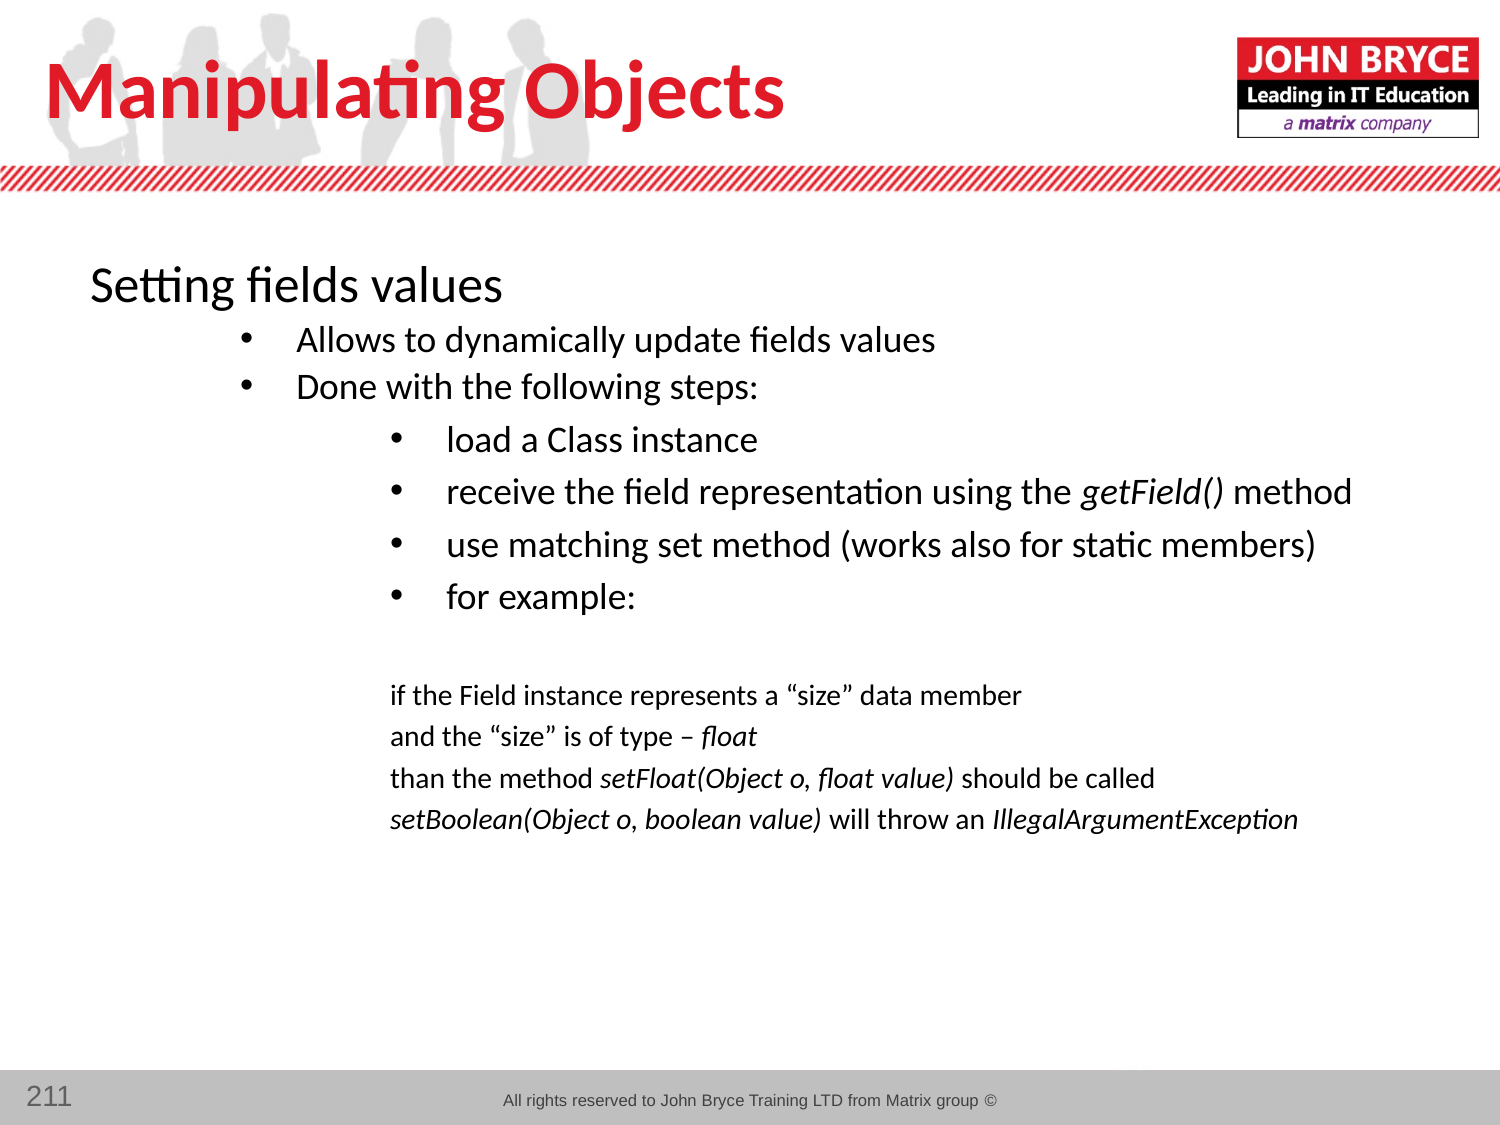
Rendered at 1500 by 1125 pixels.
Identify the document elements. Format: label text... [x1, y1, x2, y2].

list Setting fields values Allows to dynamically update fields values Done with the following steps: load a Class instance receive the field representation using the getField() method use matching set method (works also for static members) for example: if the Field instance represents a “size” data member and the “size” is of type – float than the method setFloat(Object o, float value) should be called setBoolean(Object o, boolean value) will throw an IllegalArgumentException [75, 243, 1425, 1047]
title Manipulating Objects [29, 21, 1235, 150]
picture [0, 0, 1500, 1070]
